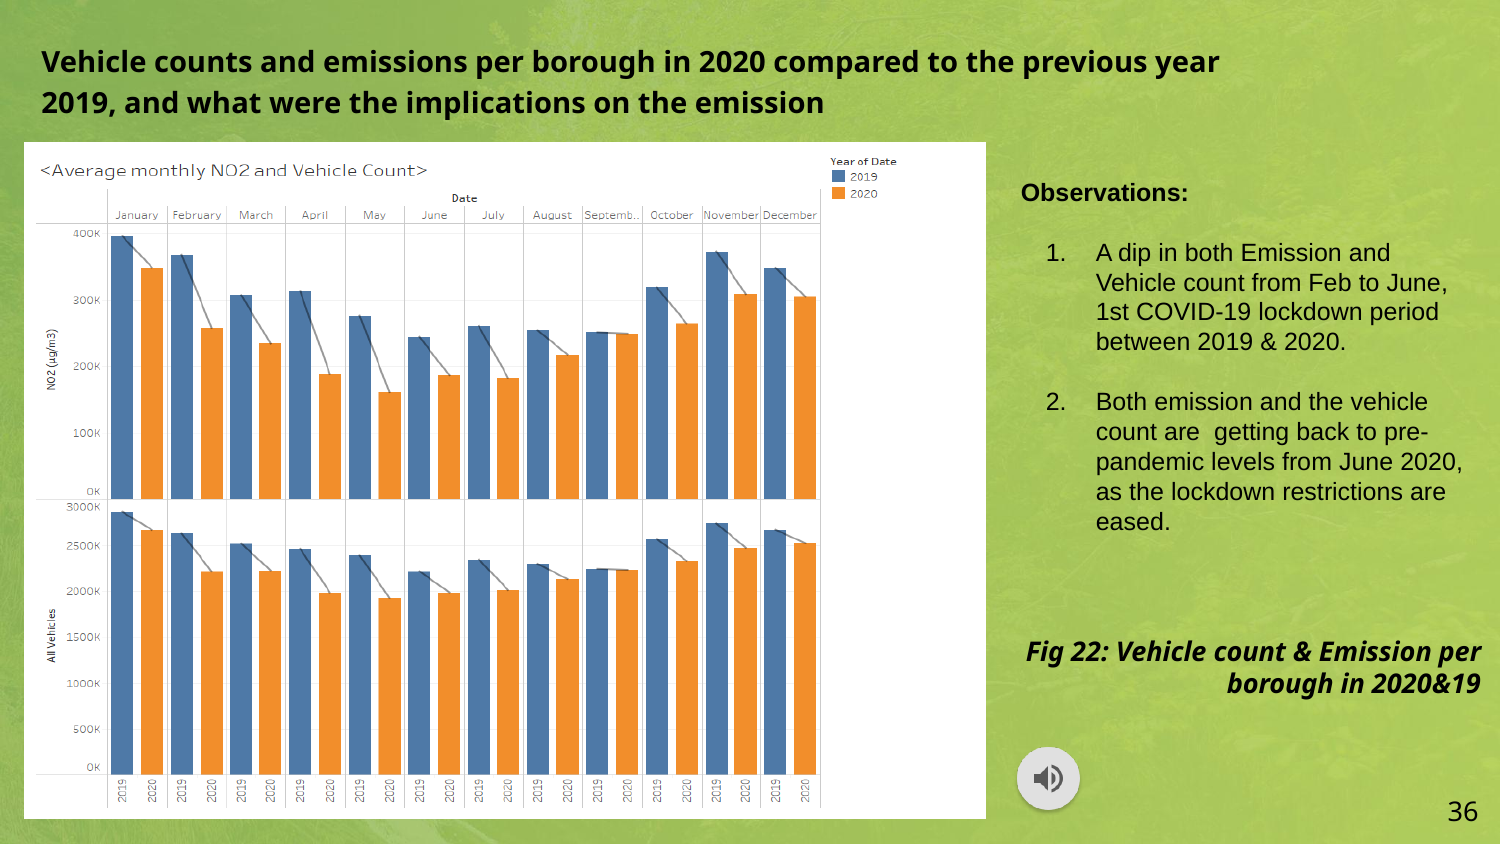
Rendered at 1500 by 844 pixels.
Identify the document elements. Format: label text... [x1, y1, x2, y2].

text_box Fig 22: Vehicle count & Emission per borough in 2020&19 [1003, 619, 1496, 715]
slide_number ‹#› [1403, 779, 1494, 844]
title Vehicle counts and emissions per borough in 2020 compared to the previous year 2019, and what were the implications on the emission [26, 23, 1293, 118]
text_box Observations: A dip in both Emission and Vehicle count from Feb to June, 1st COVID-19 lockdown period between 2019 & 2020. Both emission and the vehicle count are getting back to pre-pandemic levels from June 2020, as the lockdown restrictions are eased. [1005, 161, 1494, 551]
picture [0, 0, 1500, 844]
